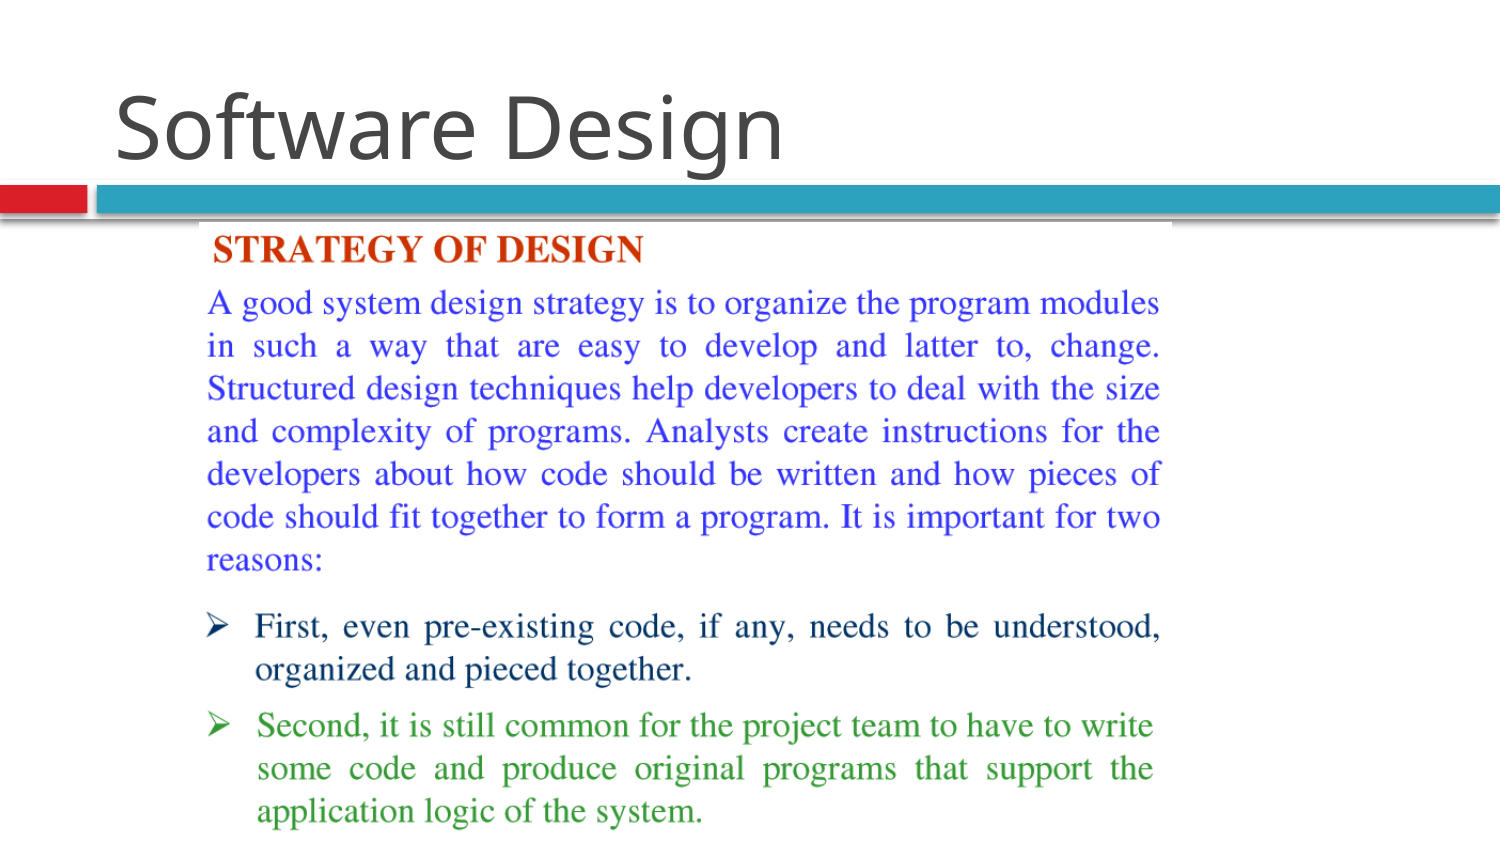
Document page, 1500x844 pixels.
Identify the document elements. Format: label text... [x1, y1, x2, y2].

picture [198, 222, 1173, 842]
title Software Design [99, 19, 1438, 185]
